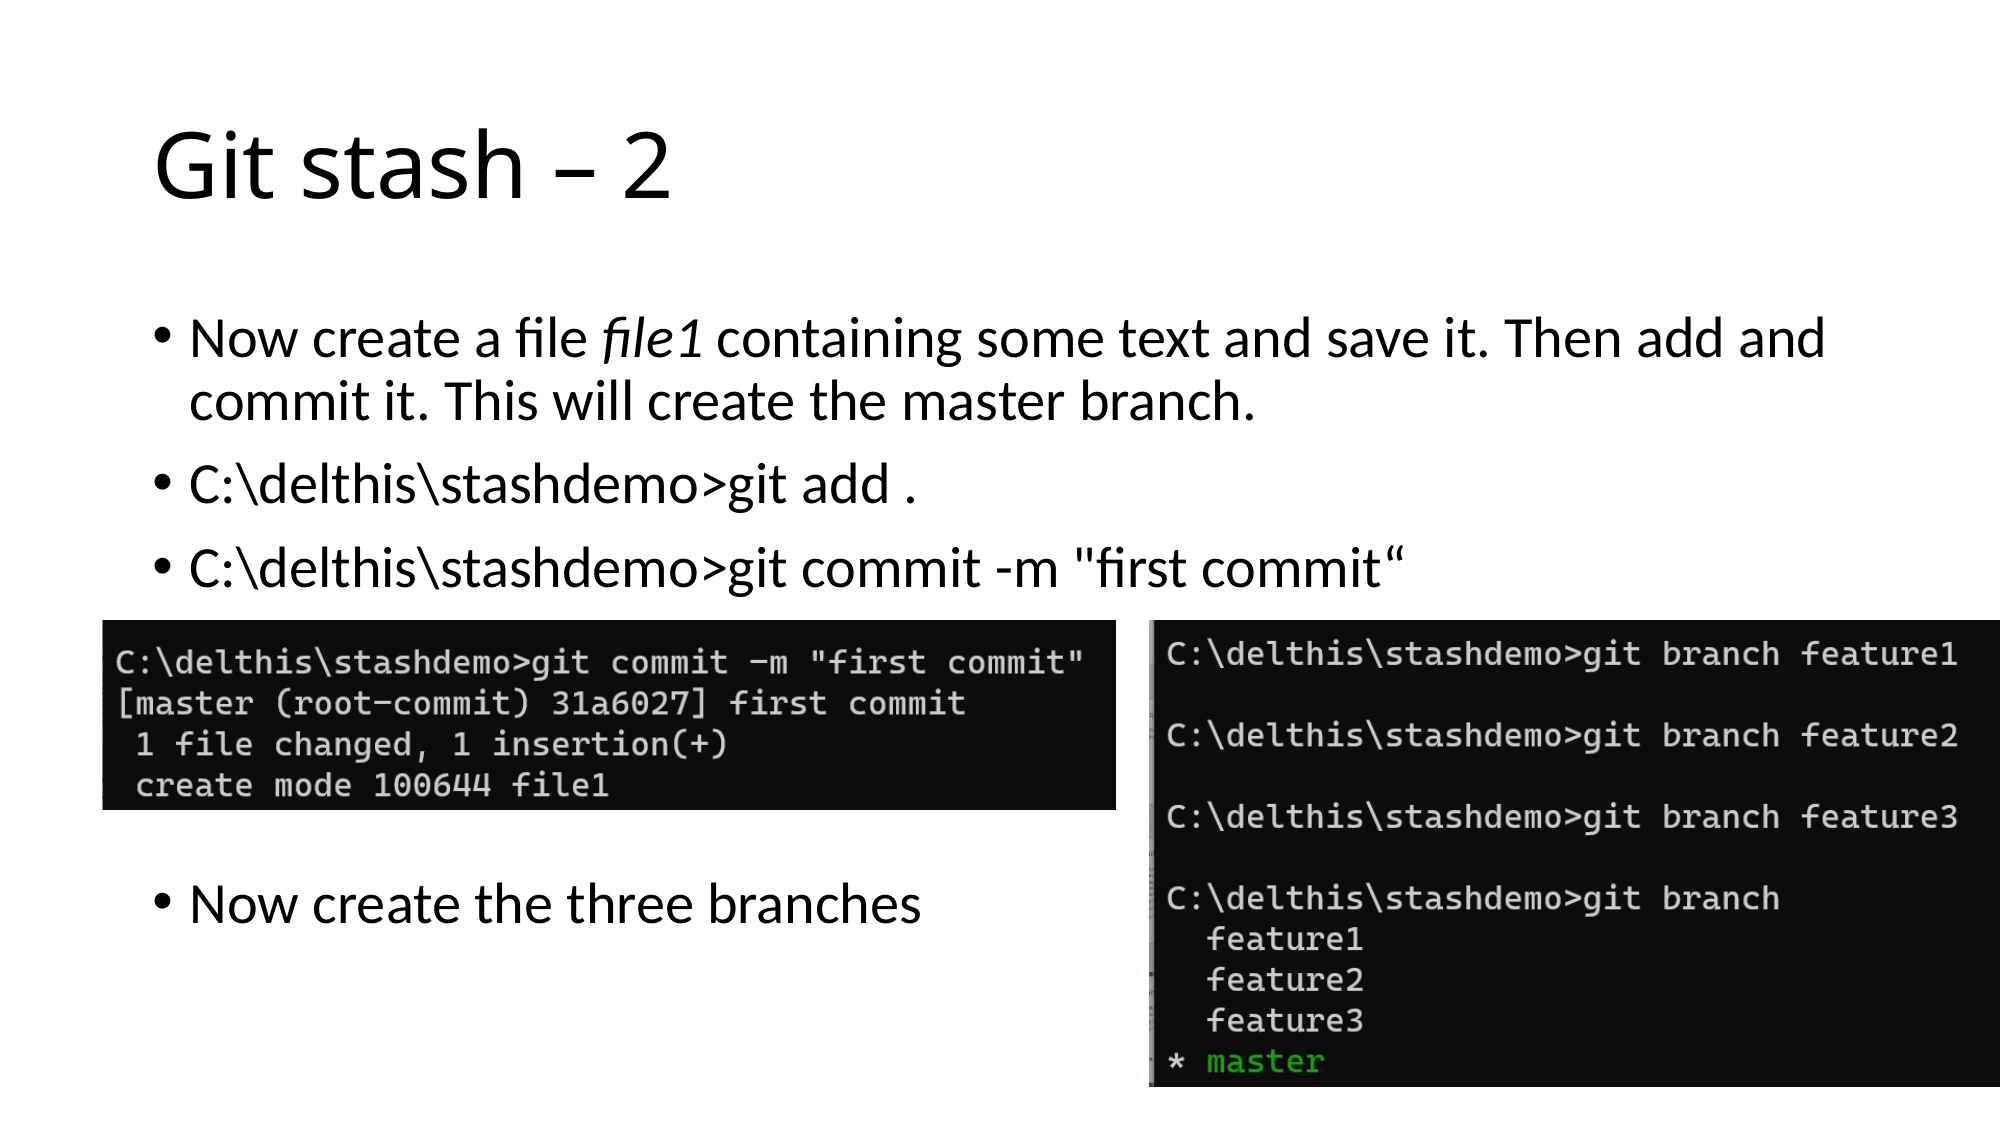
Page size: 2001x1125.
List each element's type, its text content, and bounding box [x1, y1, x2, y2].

title Git stash – 2 [137, 59, 1863, 278]
list Now create a file file1 containing some text and save it. Then add and commit it. This will create the master branch. C:\delthis\stashdemo>git add . C:\delthis\stashdemo>git commit -m "first commit“ Now create the three branches [137, 299, 1863, 1014]
picture [1149, 620, 2000, 1087]
picture [102, 620, 1116, 810]
